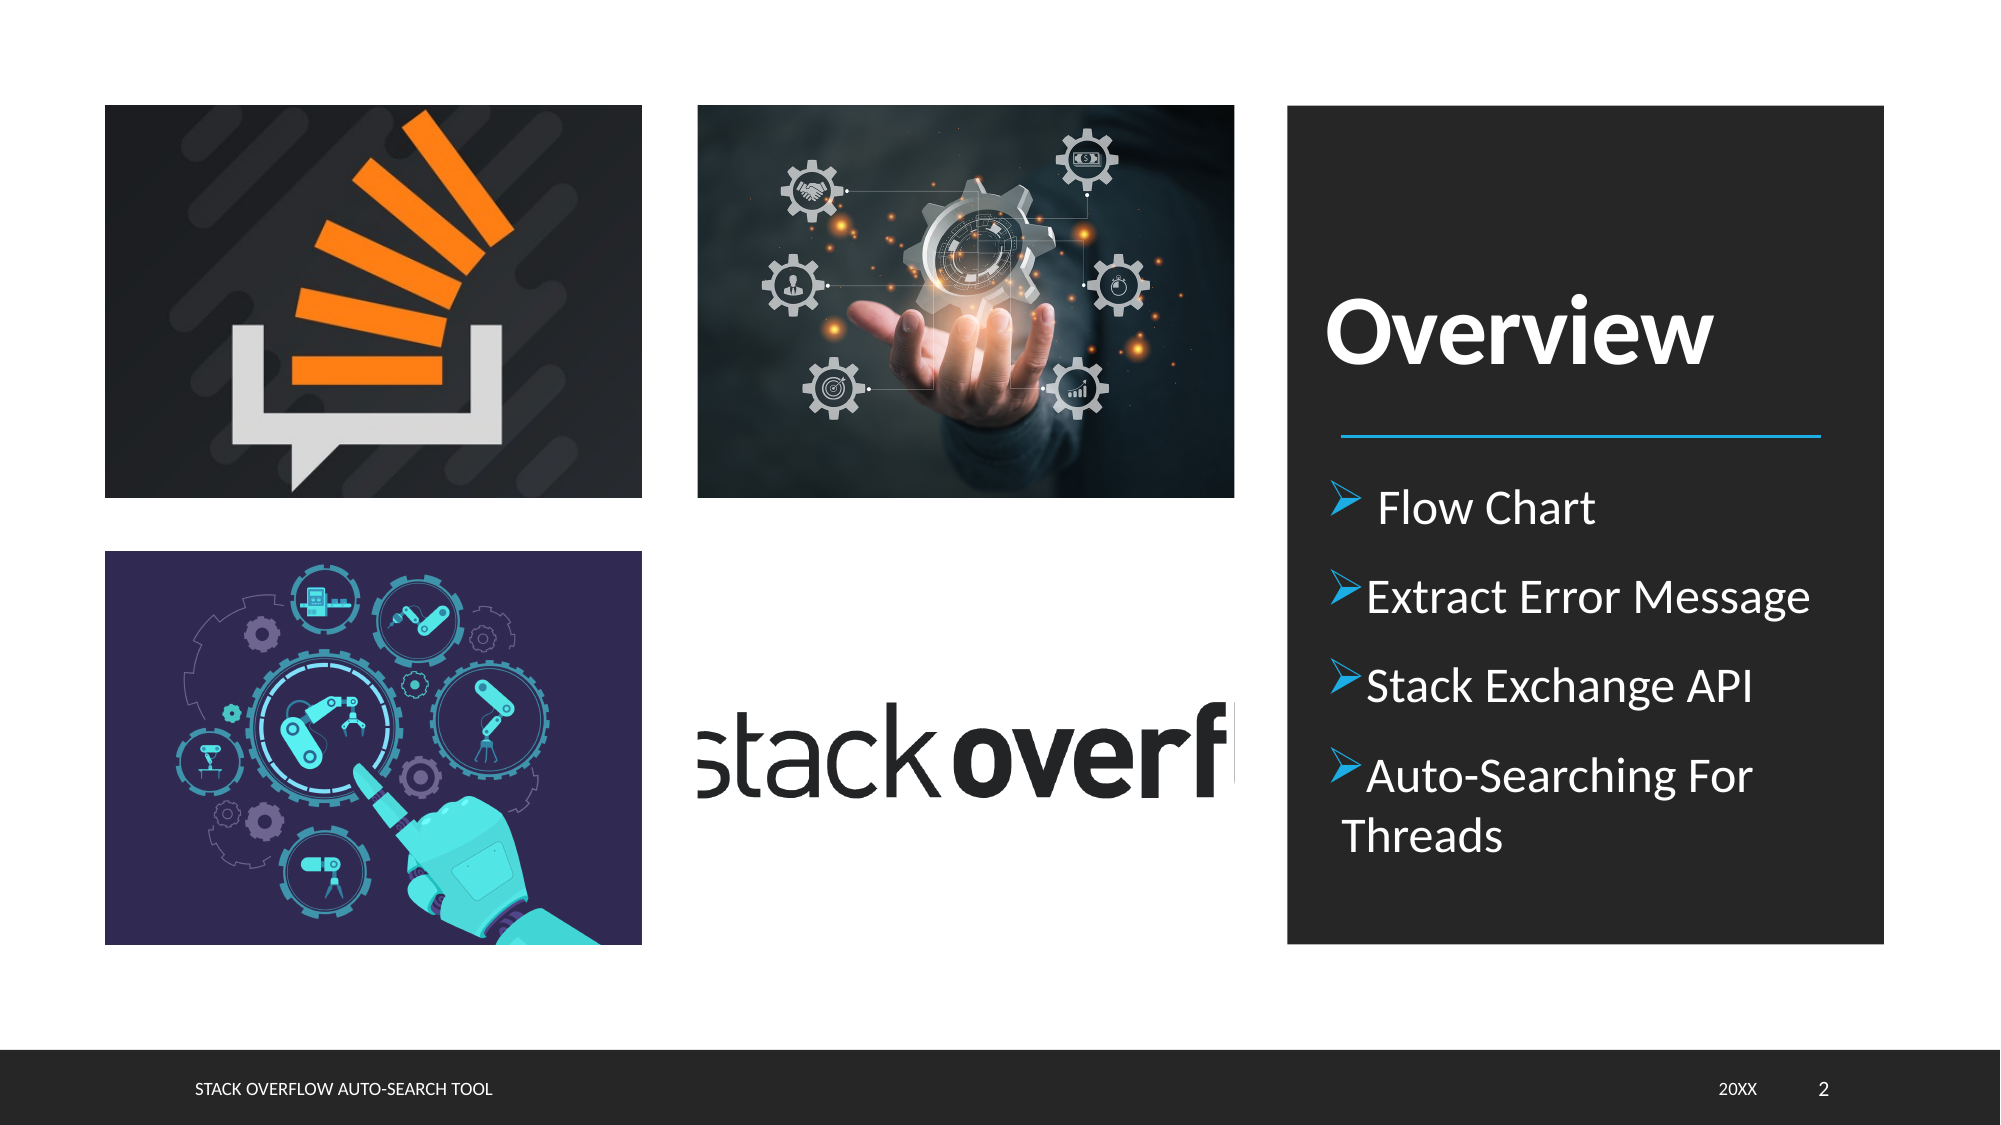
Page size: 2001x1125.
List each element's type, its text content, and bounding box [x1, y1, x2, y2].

footer Stack overflow auto-search tool [180, 1057, 1299, 1118]
title Overview [1309, 155, 1865, 394]
slide_number 20XX [1348, 1057, 1773, 1118]
picture [104, 104, 643, 499]
picture [696, 551, 1235, 946]
picture [104, 551, 643, 946]
picture [696, 104, 1235, 499]
slide_number 2 [1803, 1057, 1932, 1118]
list Flow Chart Extract Error Message Stack Exchange API Auto-Searching For Threads [1326, 467, 1848, 912]
